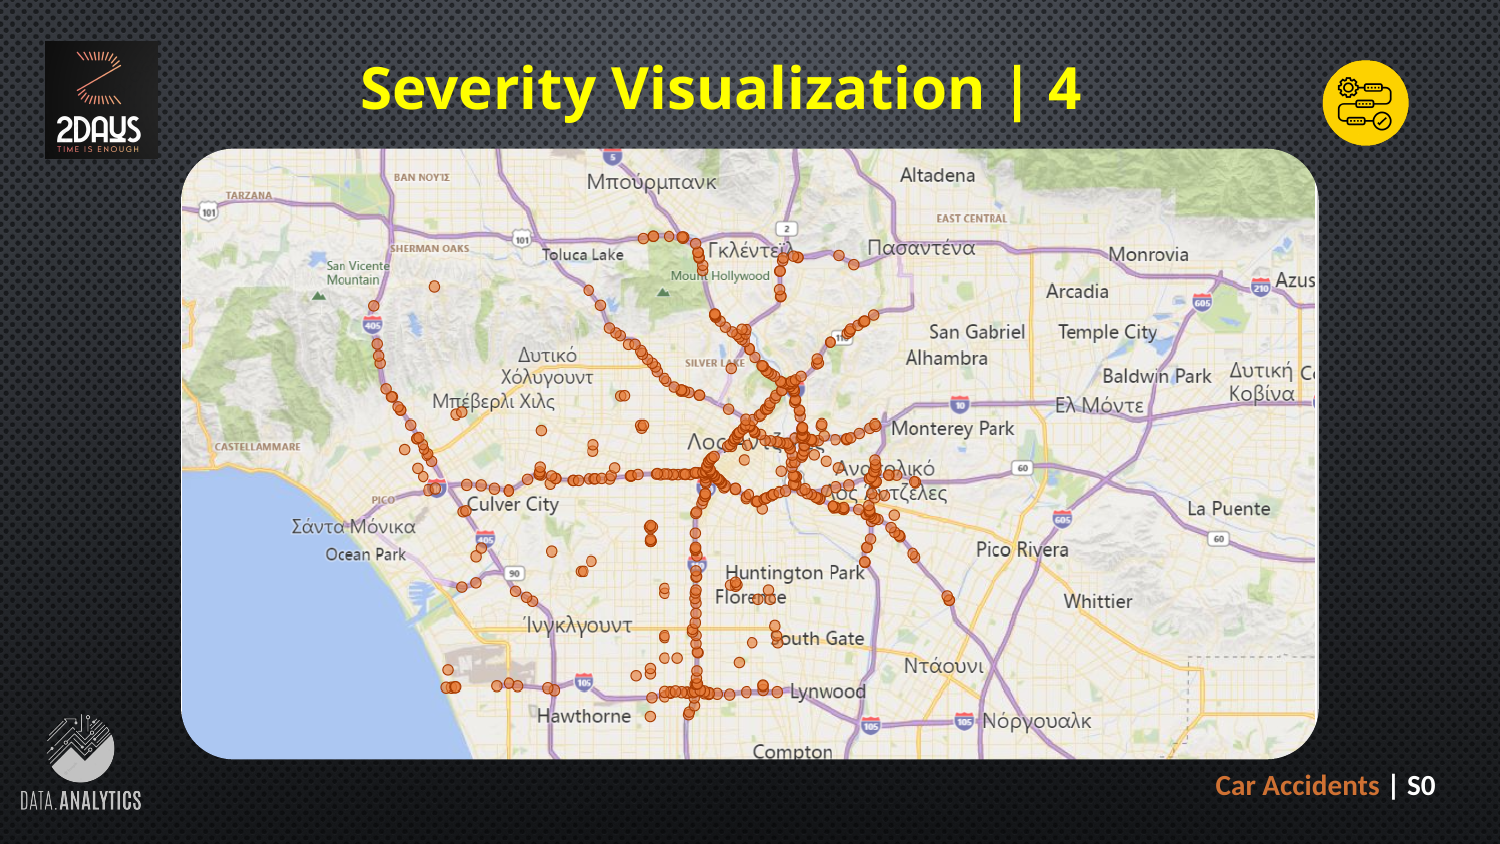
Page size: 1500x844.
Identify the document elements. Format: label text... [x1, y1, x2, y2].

picture [20, 714, 142, 811]
picture [180, 46, 1422, 760]
text_box Car Accidents | S0 [1163, 759, 1494, 809]
picture [44, 41, 158, 159]
text_box Severity Visualization | 4 [278, 43, 1164, 129]
